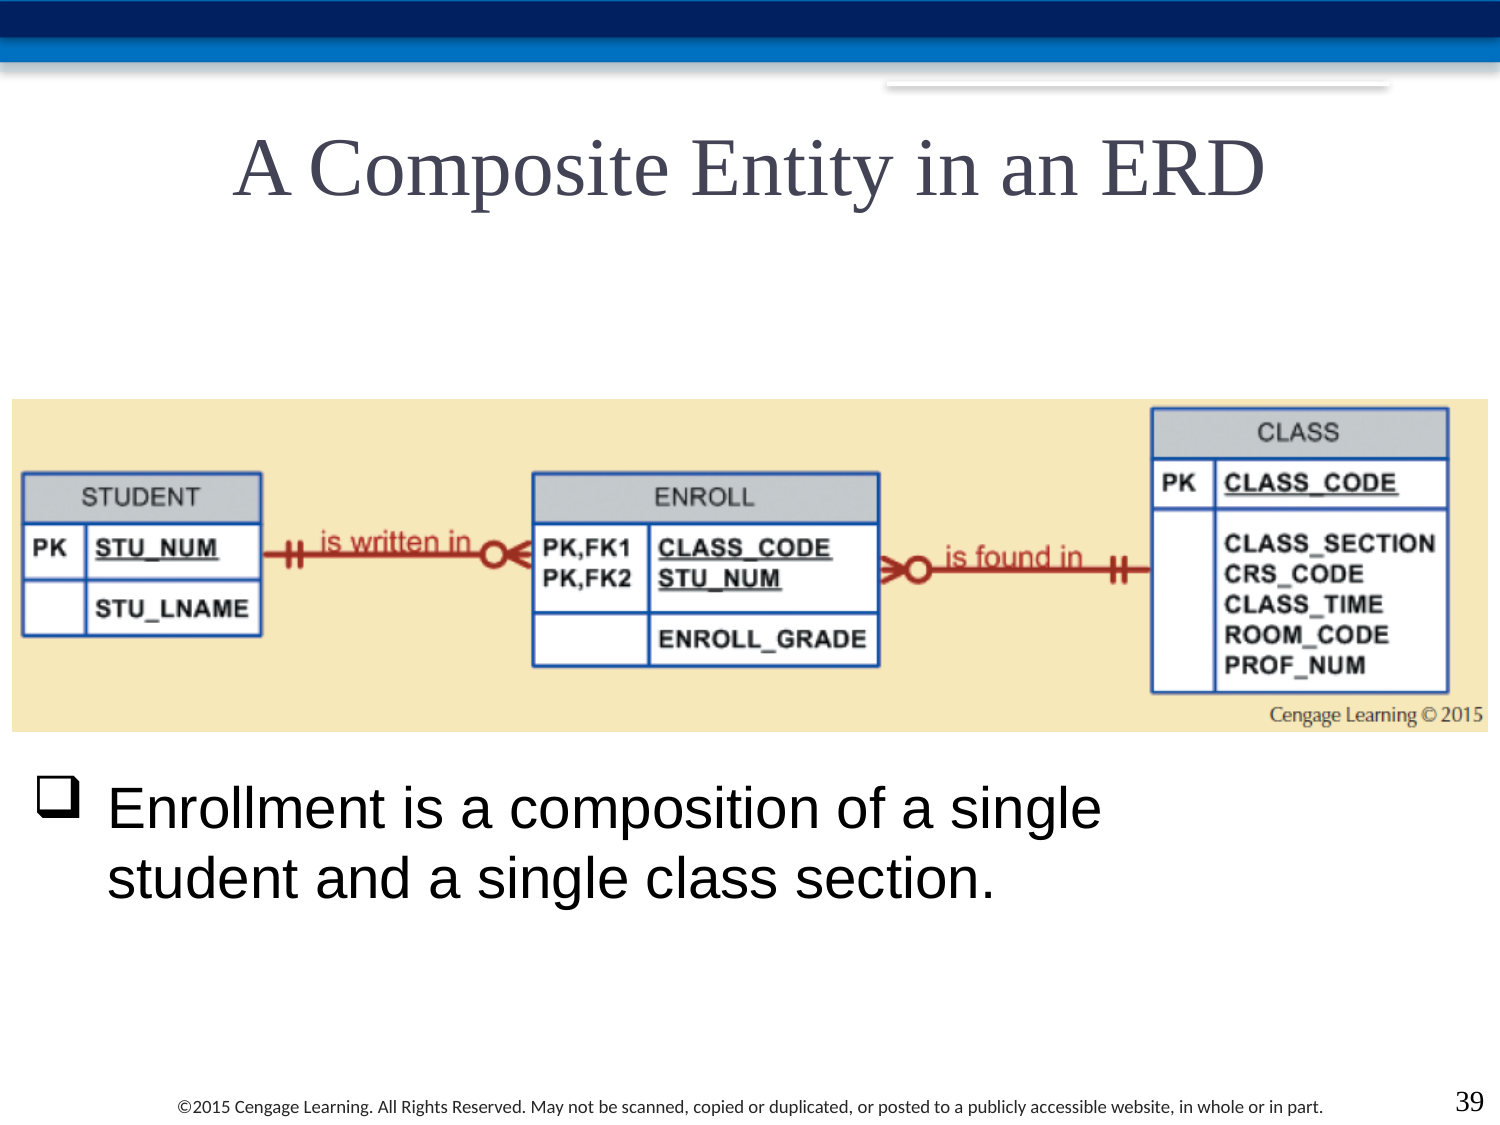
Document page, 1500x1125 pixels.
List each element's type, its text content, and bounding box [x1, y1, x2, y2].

slide_number 39 [1425, 1074, 1500, 1125]
title A Composite Entity in an ERD [75, 75, 1425, 250]
text_box Enrollment is a composition of a single student and a single class section. [17, 762, 1279, 918]
picture [12, 398, 1488, 732]
